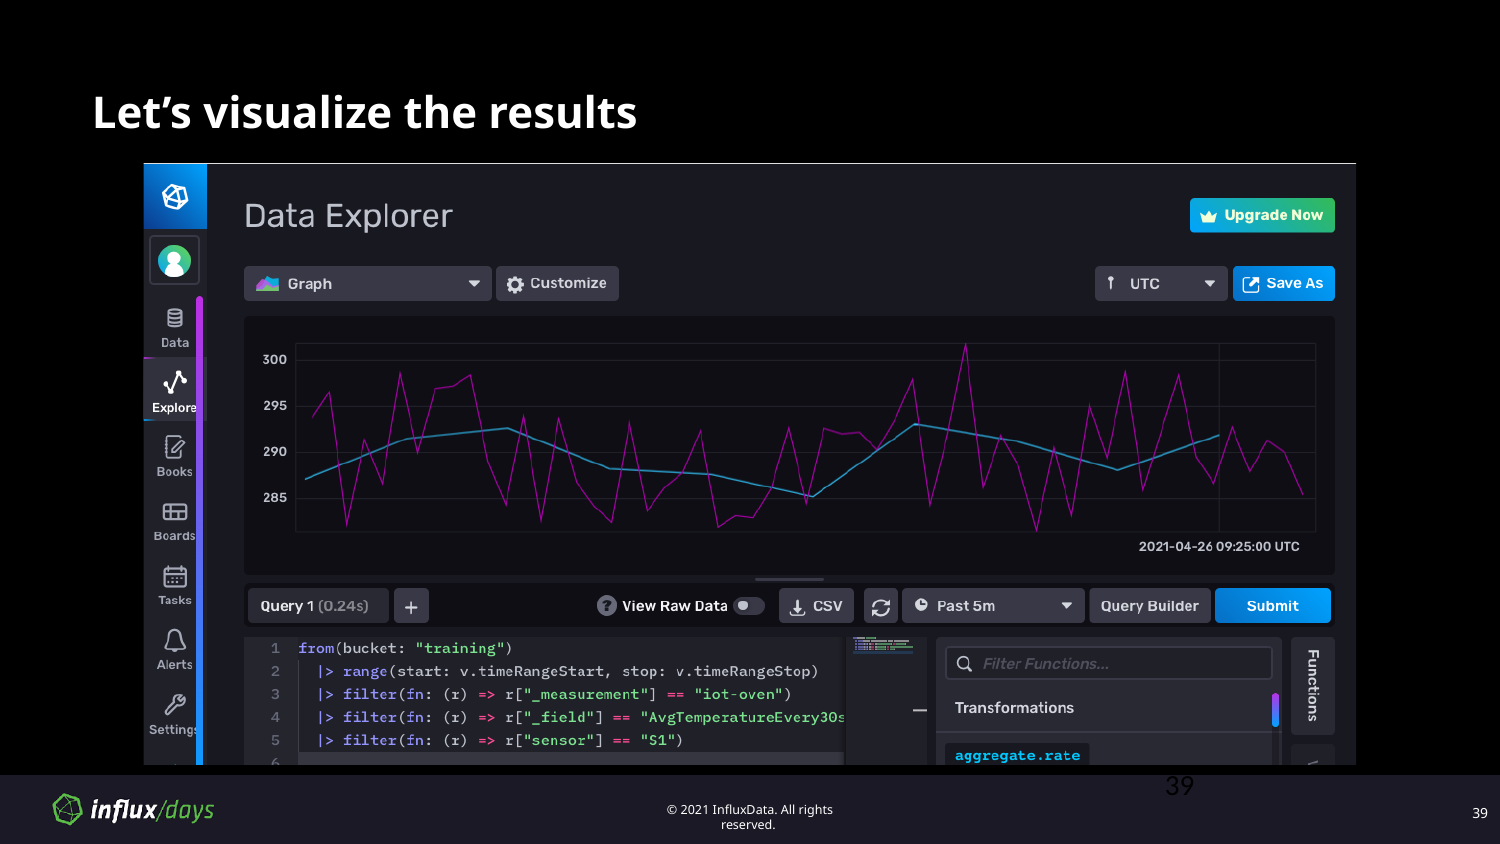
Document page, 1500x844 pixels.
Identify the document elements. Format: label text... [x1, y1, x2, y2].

slide_number ‹#› [1149, 759, 1500, 805]
picture [143, 162, 1357, 765]
title Let’s visualize the results [76, 33, 1424, 196]
picture [0, 775, 1500, 844]
